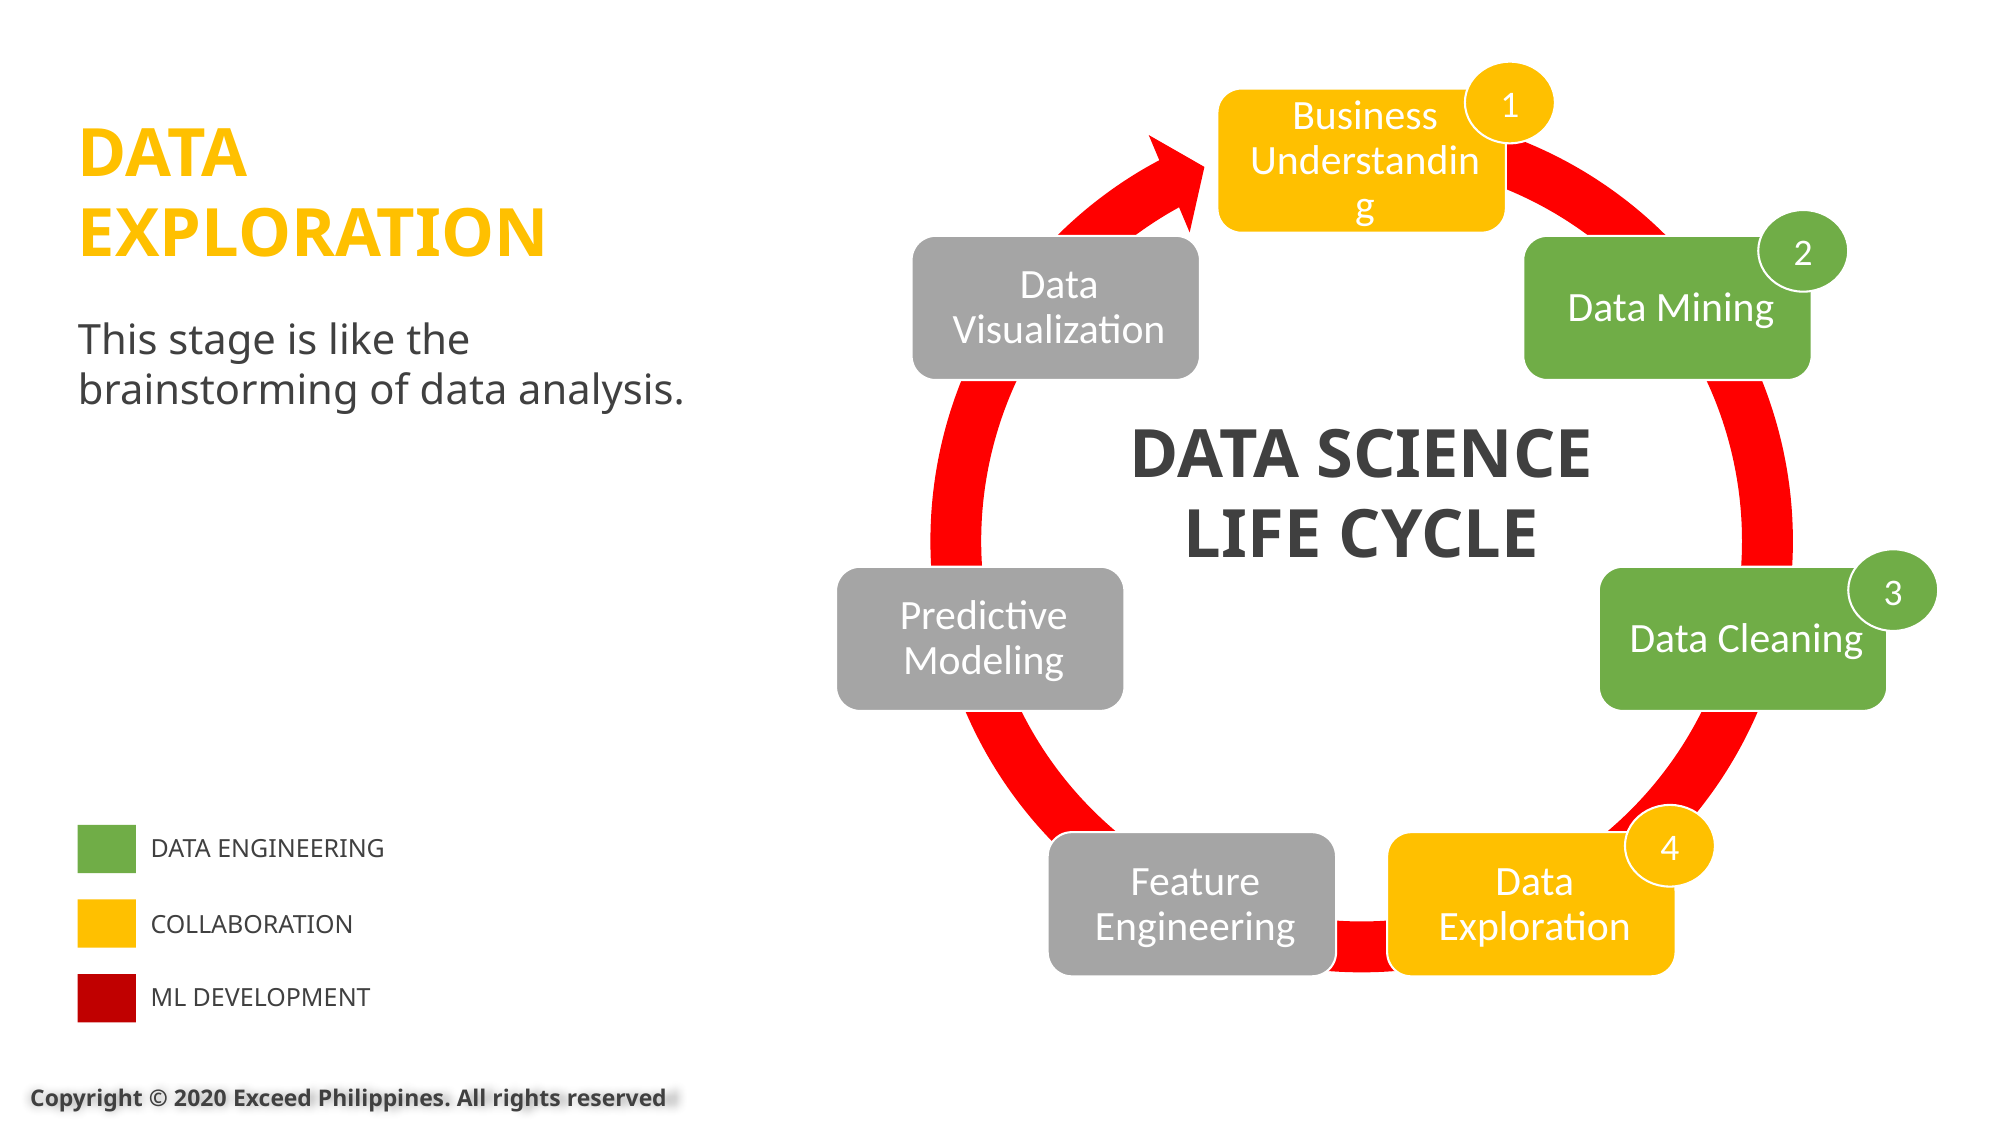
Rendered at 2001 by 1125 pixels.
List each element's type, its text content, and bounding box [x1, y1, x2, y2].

text_box This stage is like the brainstorming of data analysis. [63, 305, 694, 471]
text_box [77, 824, 481, 1023]
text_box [694, 87, 2000, 977]
text_box DATA EXPLORATION [63, 102, 694, 278]
text_box Copyright © 2020 Exceed Philippines. All rights reserved [15, 1075, 1260, 1118]
text_box 1 [1467, 60, 1553, 87]
